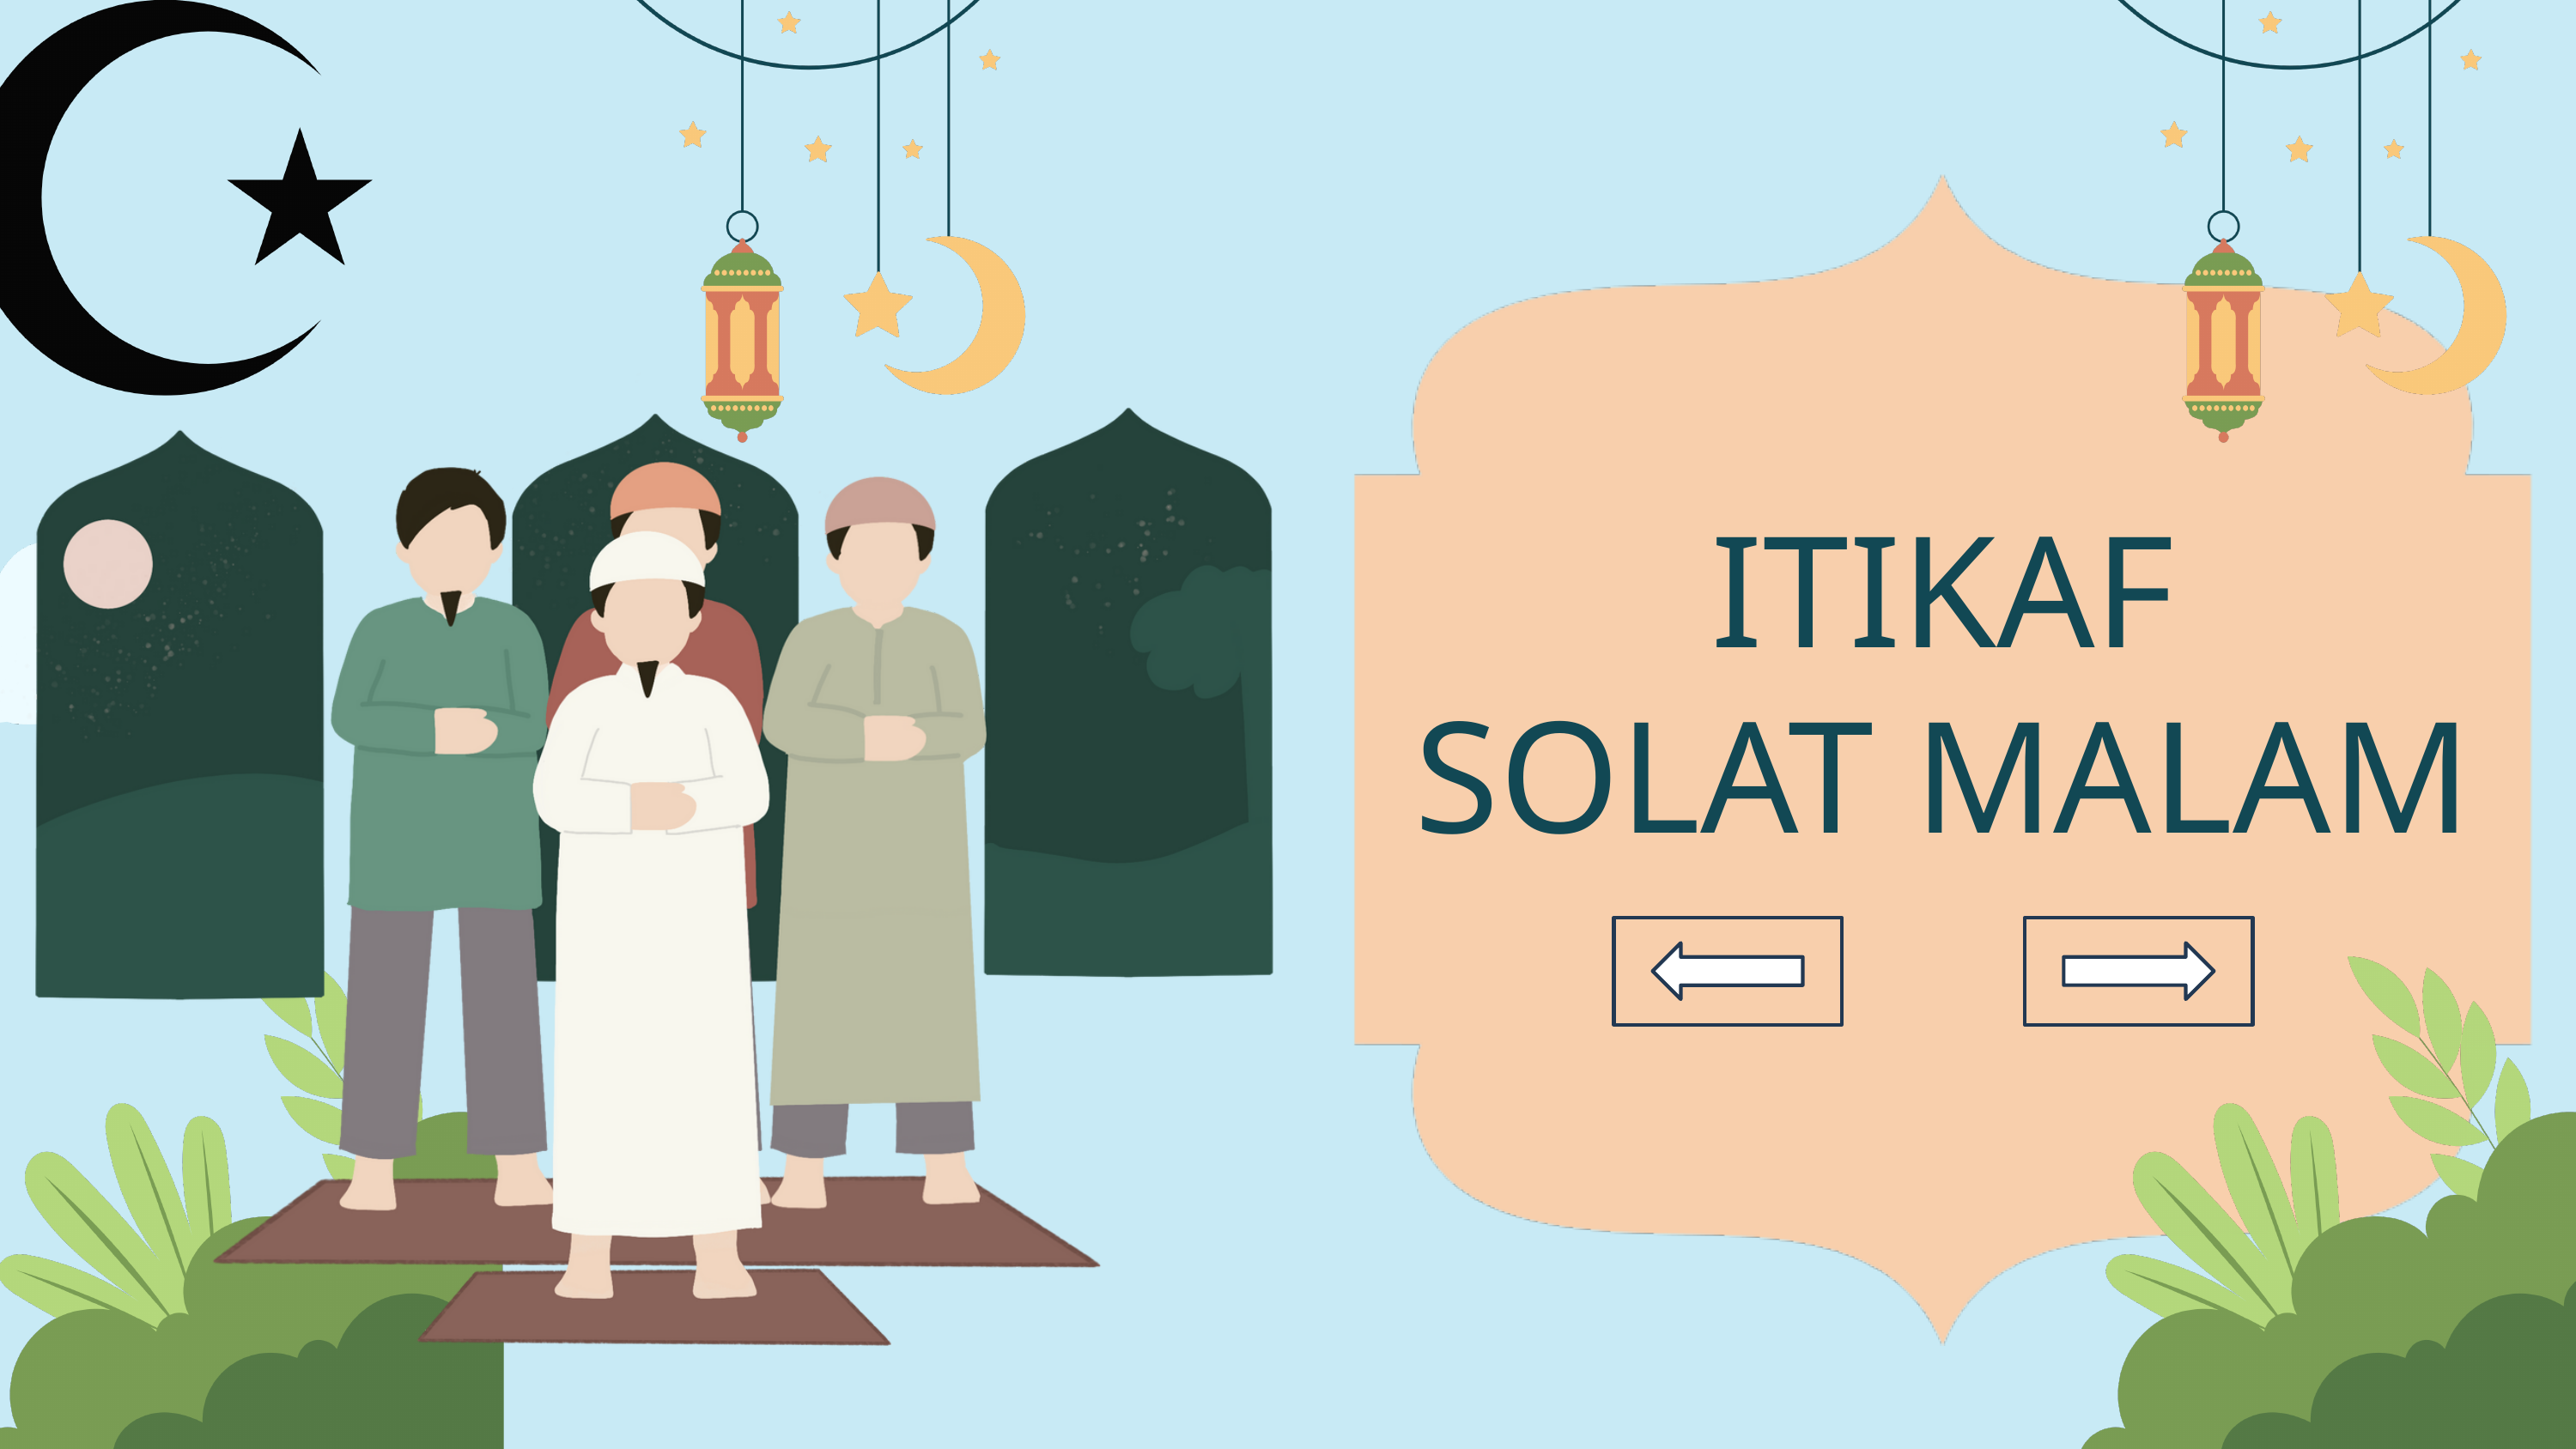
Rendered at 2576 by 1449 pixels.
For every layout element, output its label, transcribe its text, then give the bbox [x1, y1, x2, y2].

text_box [2065, 0, 2533, 443]
text_box [2075, 956, 2576, 1449]
text_box [1612, 916, 1844, 1027]
text_box ITIKAF SOLAT MALAM [1324, 494, 2562, 864]
text_box [0, 1346, 504, 1449]
text_box [1353, 864, 2533, 1346]
text_box [584, 0, 1052, 372]
text_box [2062, 941, 2216, 1001]
text_box [1353, 174, 2533, 494]
text_box [2023, 916, 2255, 1027]
text_box [1650, 941, 1805, 1001]
text_box [0, 372, 1273, 1346]
text_box [0, 0, 373, 396]
